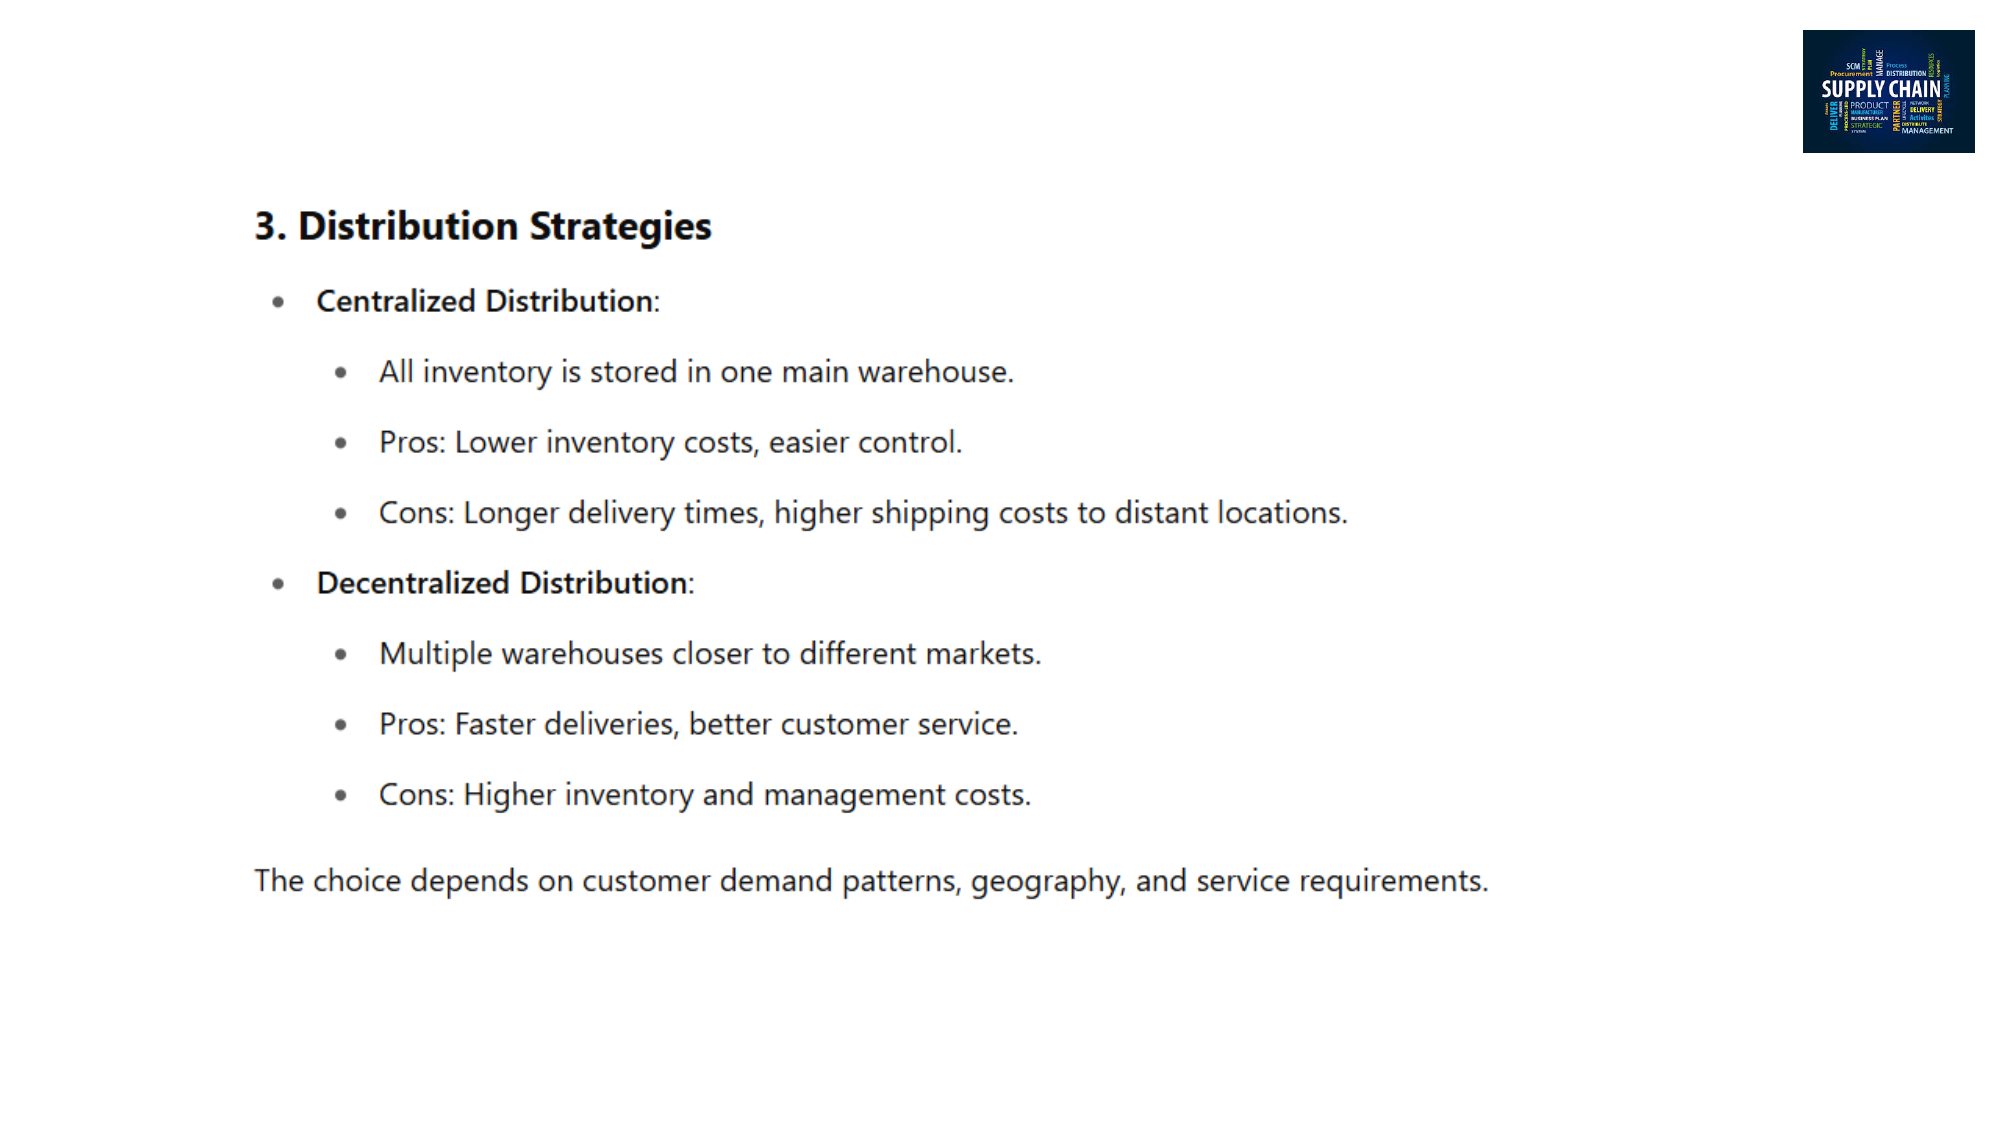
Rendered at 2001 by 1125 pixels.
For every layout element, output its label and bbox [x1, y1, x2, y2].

picture [1803, 30, 1975, 153]
picture [214, 171, 1785, 954]
